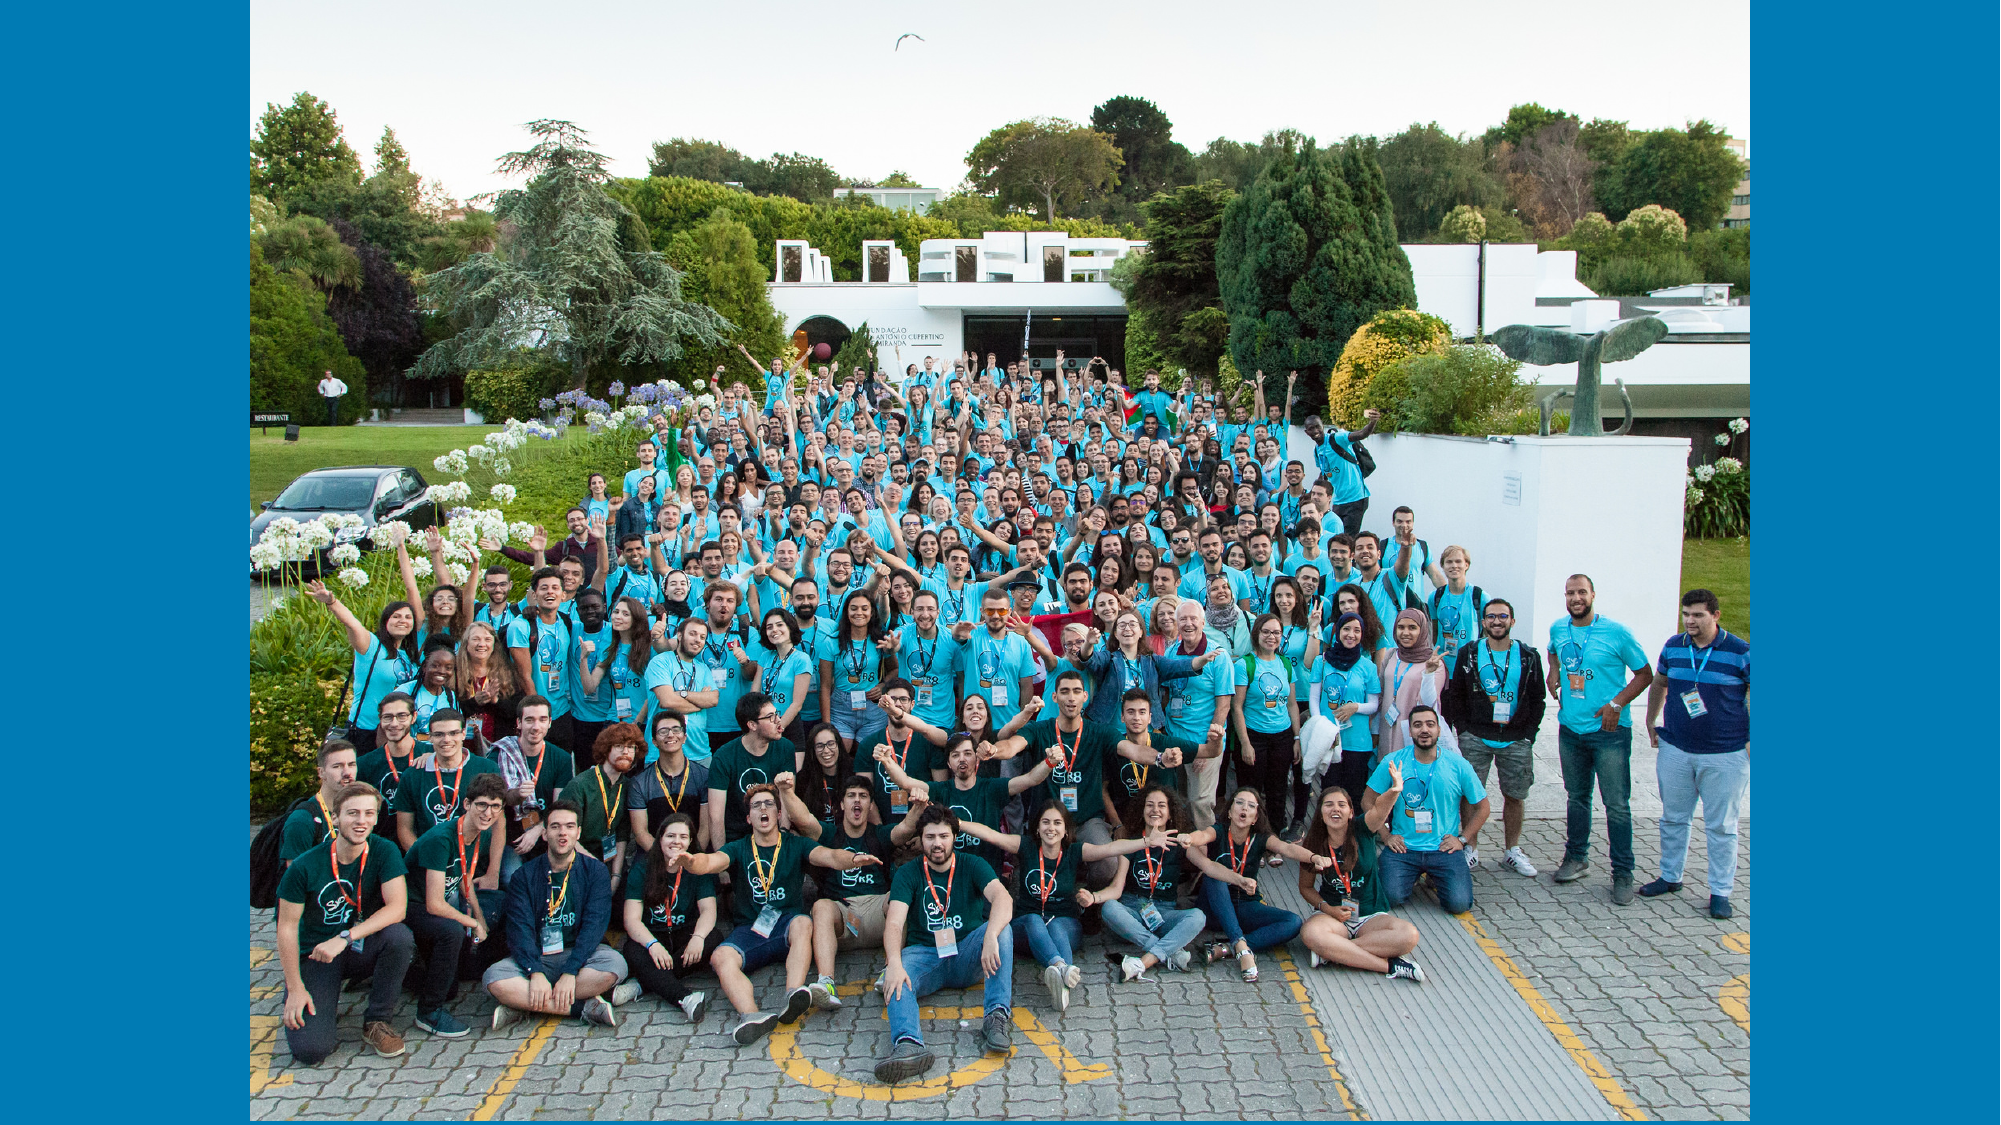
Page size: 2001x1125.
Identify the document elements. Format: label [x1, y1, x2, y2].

picture [251, 0, 1749, 1120]
